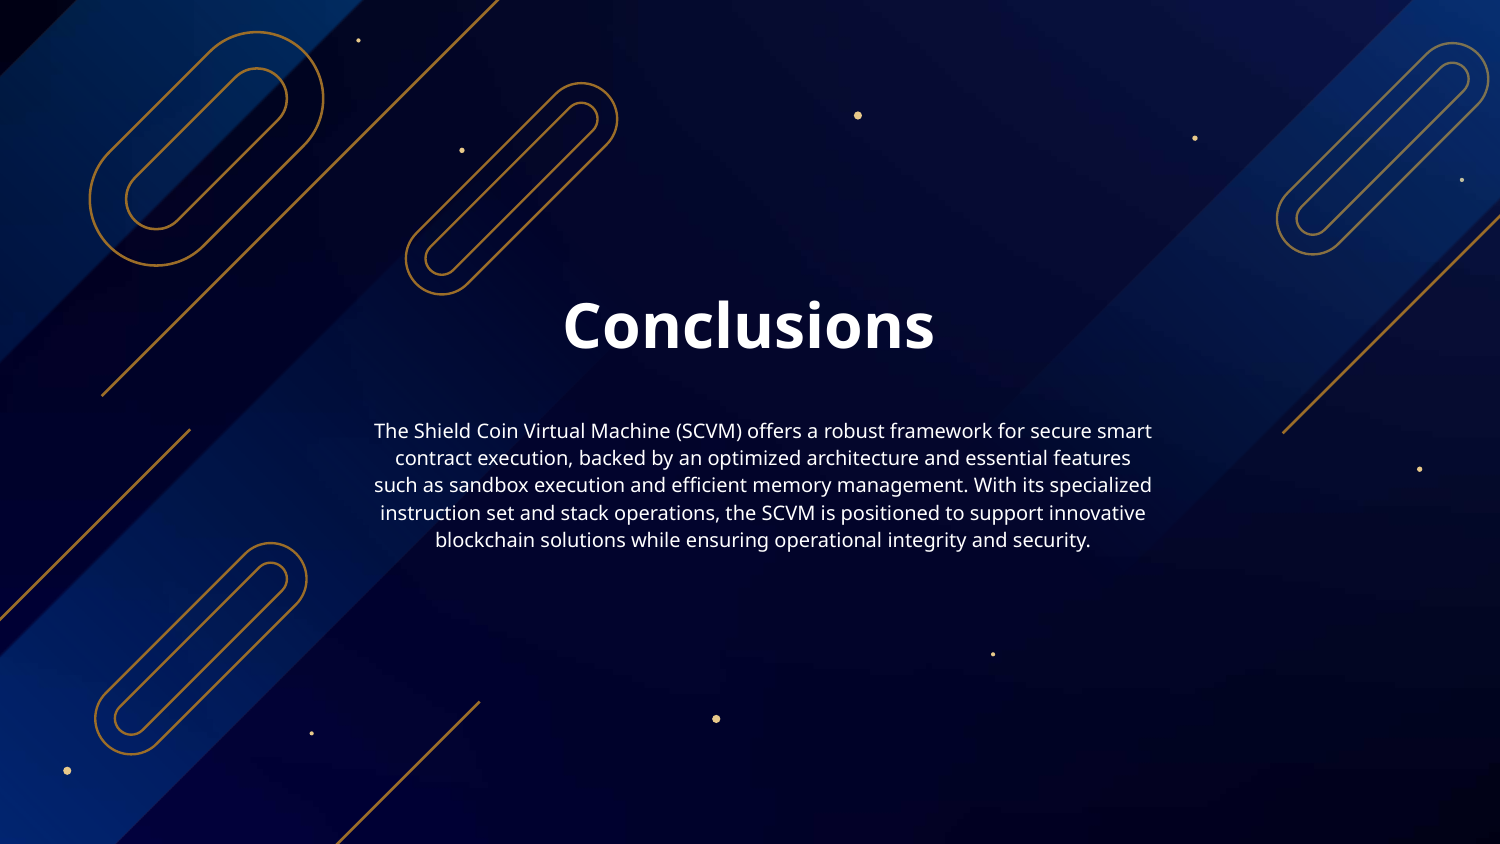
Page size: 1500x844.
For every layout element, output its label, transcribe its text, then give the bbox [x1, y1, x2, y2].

subtitle The Shield Coin Virtual Machine (SCVM) offers a robust framework for secure smart contract execution, backed by an optimized architecture and essential features such as sandbox execution and efficient memory management. With its specialized instruction set and stack operations, the SCVM is positioned to support innovative blockchain solutions while ensuring operational integrity and security. [331, 389, 1168, 582]
picture [0, 0, 1500, 844]
title Conclusions [331, 259, 1168, 389]
